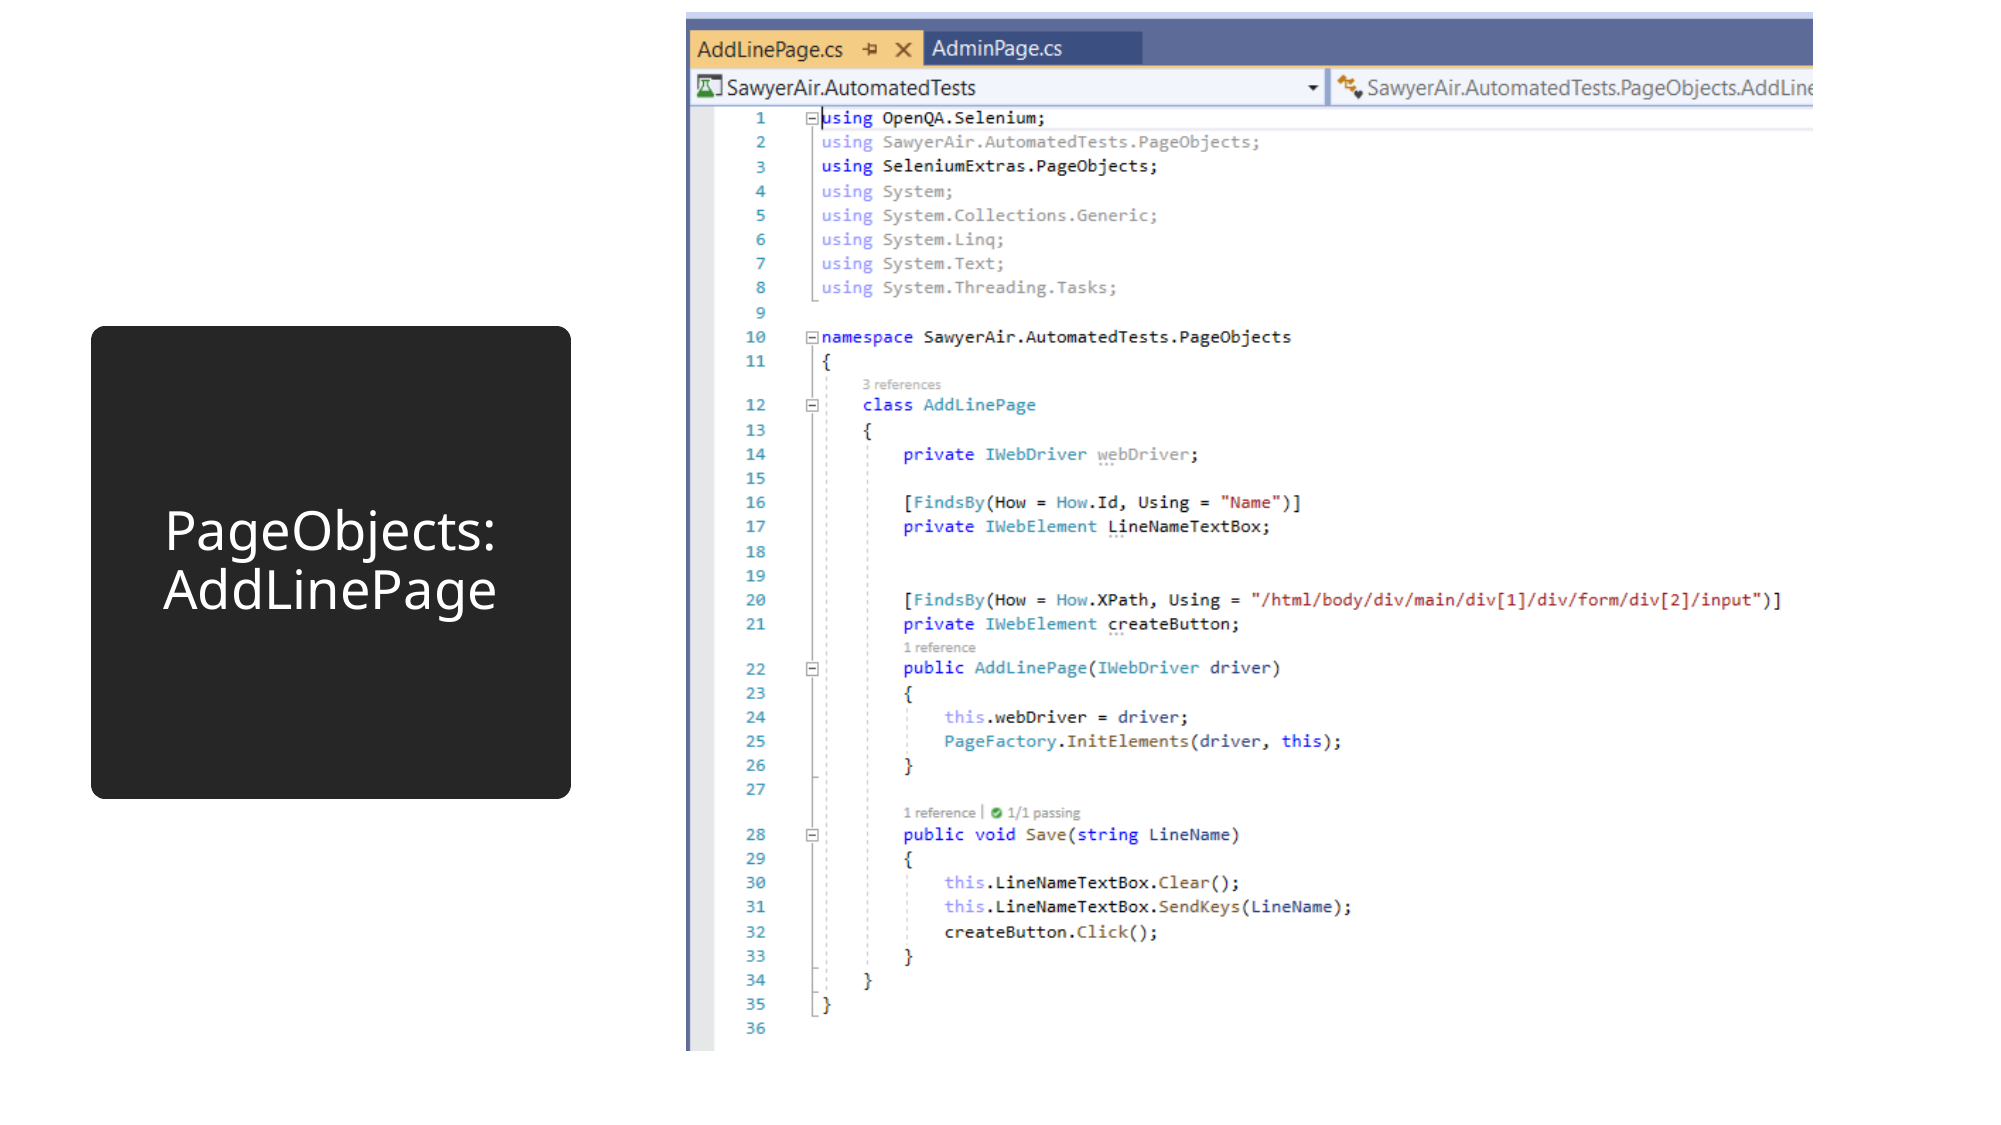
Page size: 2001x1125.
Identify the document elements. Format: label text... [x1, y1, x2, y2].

title PageObjects: AddLinePage [105, 340, 557, 785]
picture [686, 12, 1813, 1051]
